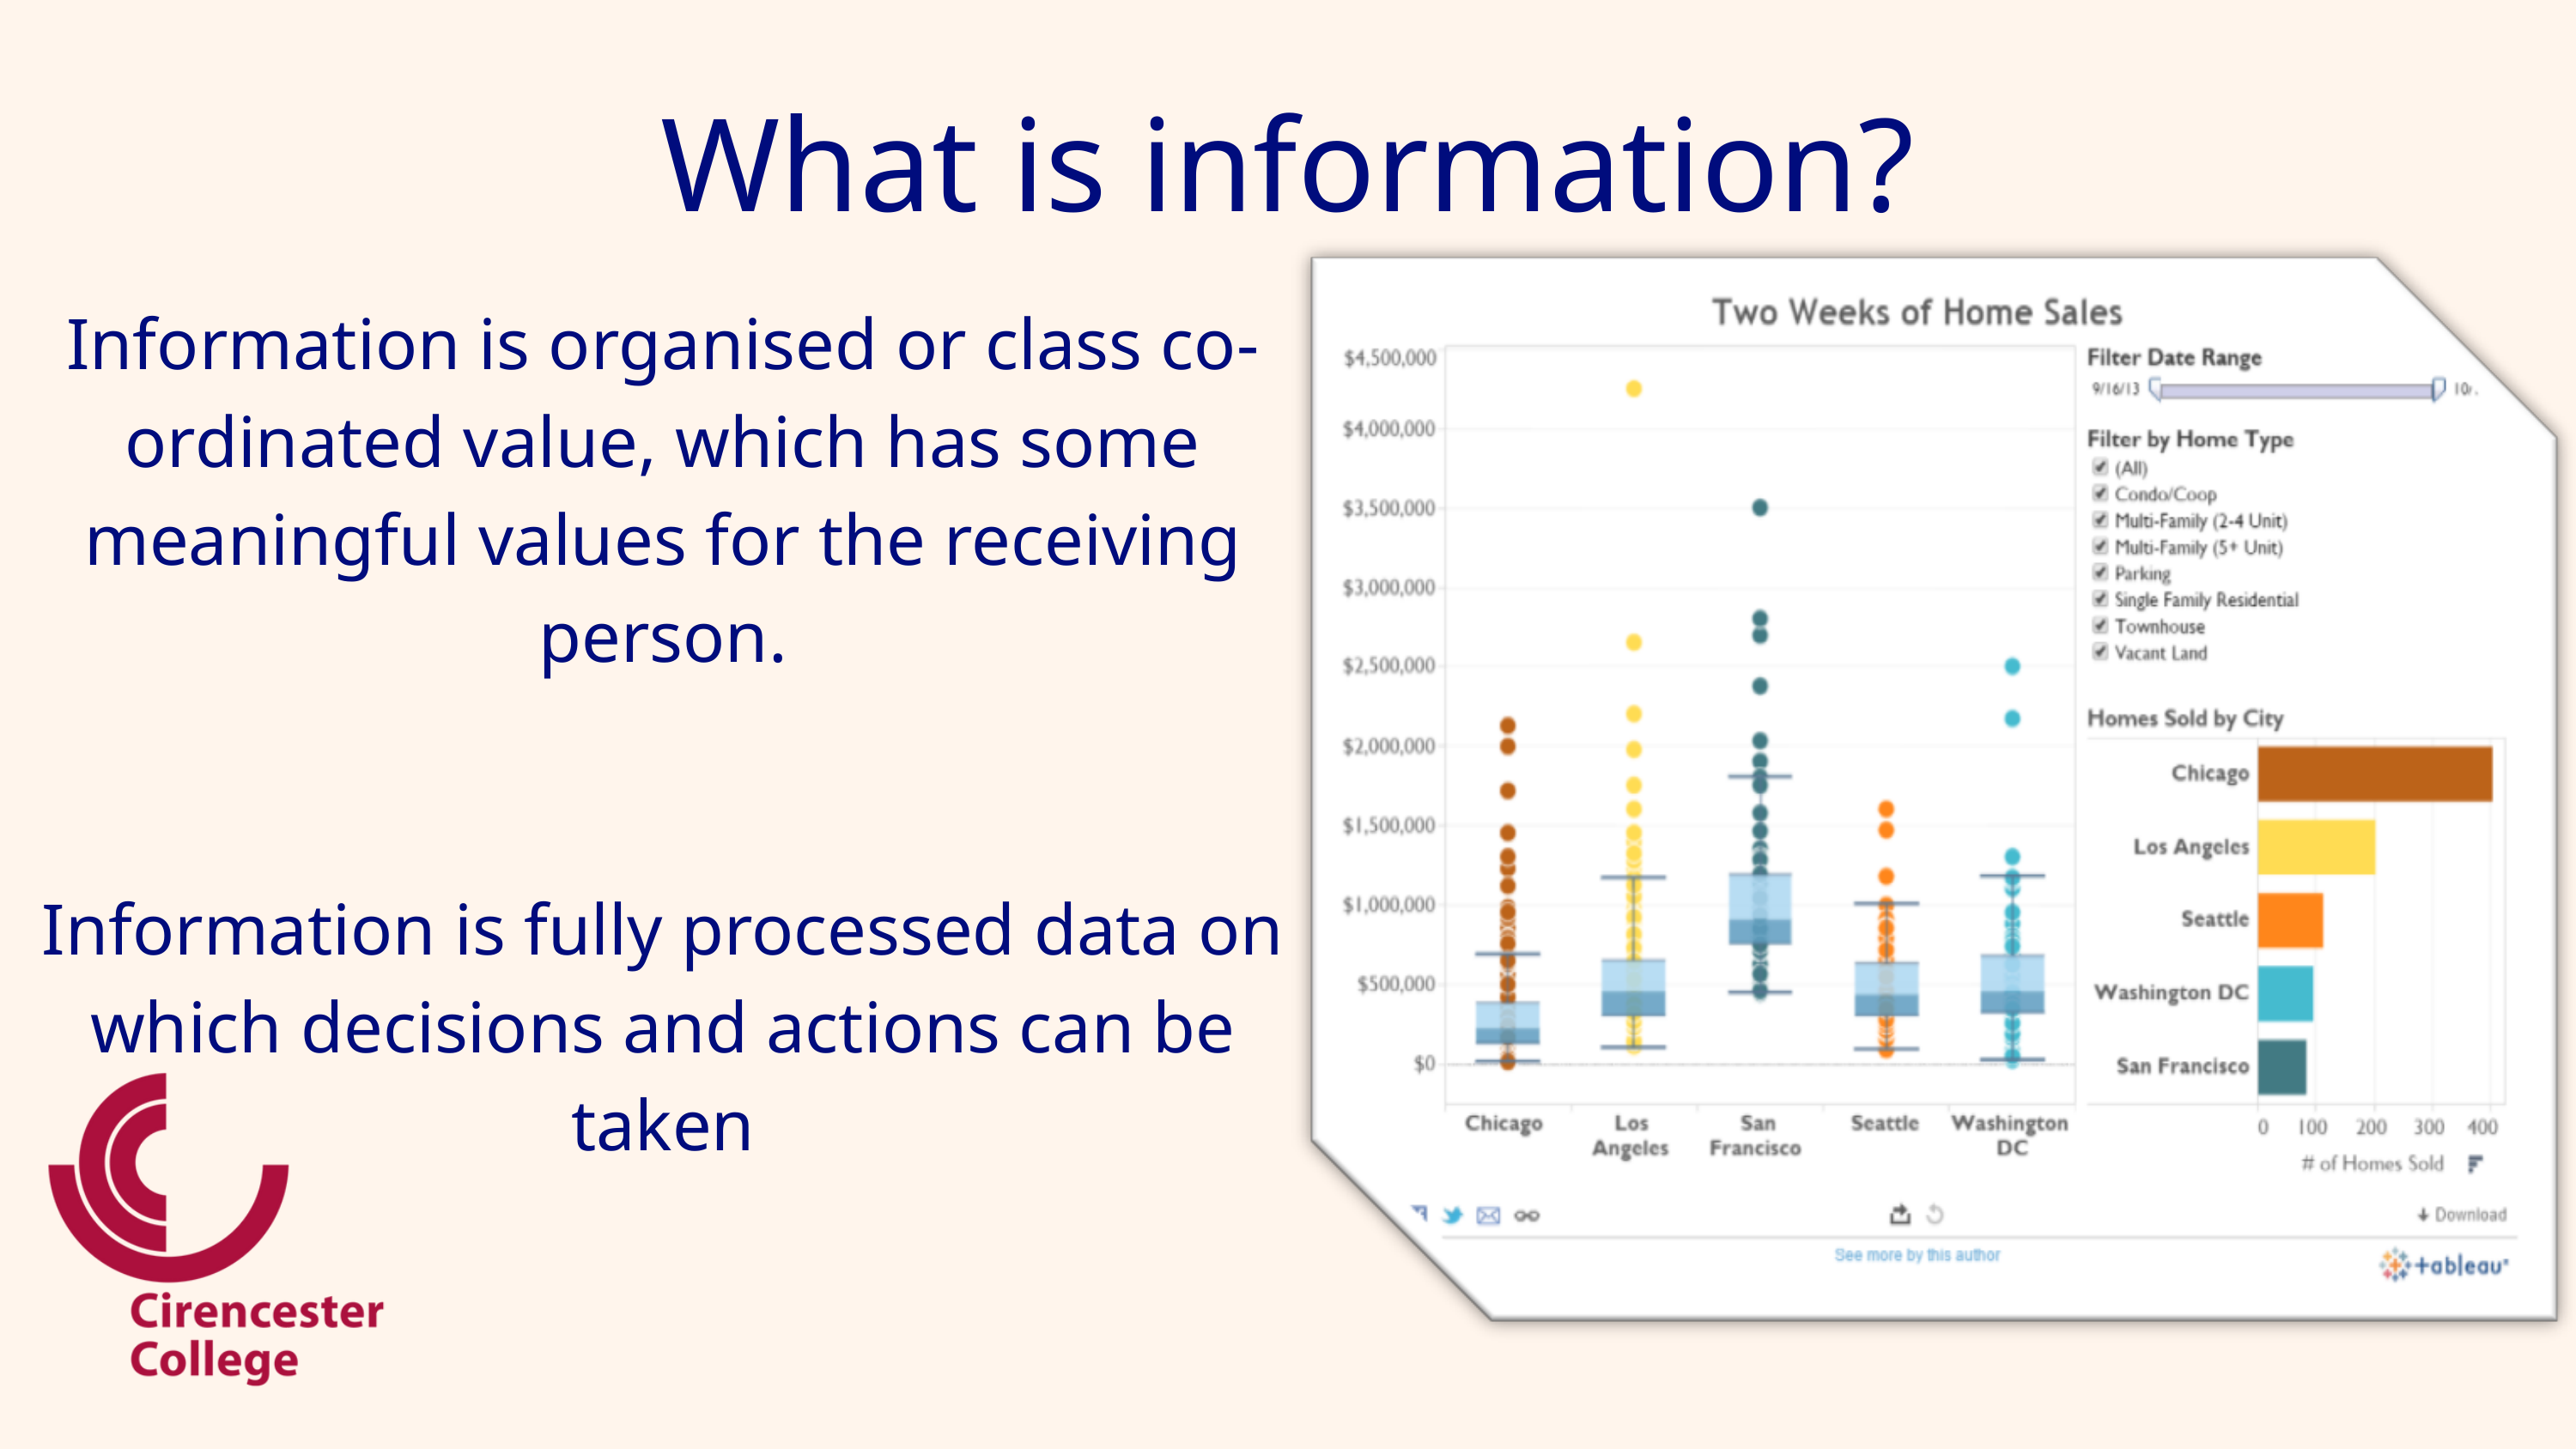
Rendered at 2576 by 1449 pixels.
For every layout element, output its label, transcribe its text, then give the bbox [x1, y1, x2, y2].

text_box What is information? [641, 57, 1935, 238]
text_box [1283, 229, 2576, 1350]
text_box [34, 1165, 398, 1413]
text_box Information is organised or class co-ordinated value, which has some meaningful values for the receiving person. Information is fully processed data on which decisions and actions can be taken [34, 286, 1291, 1165]
